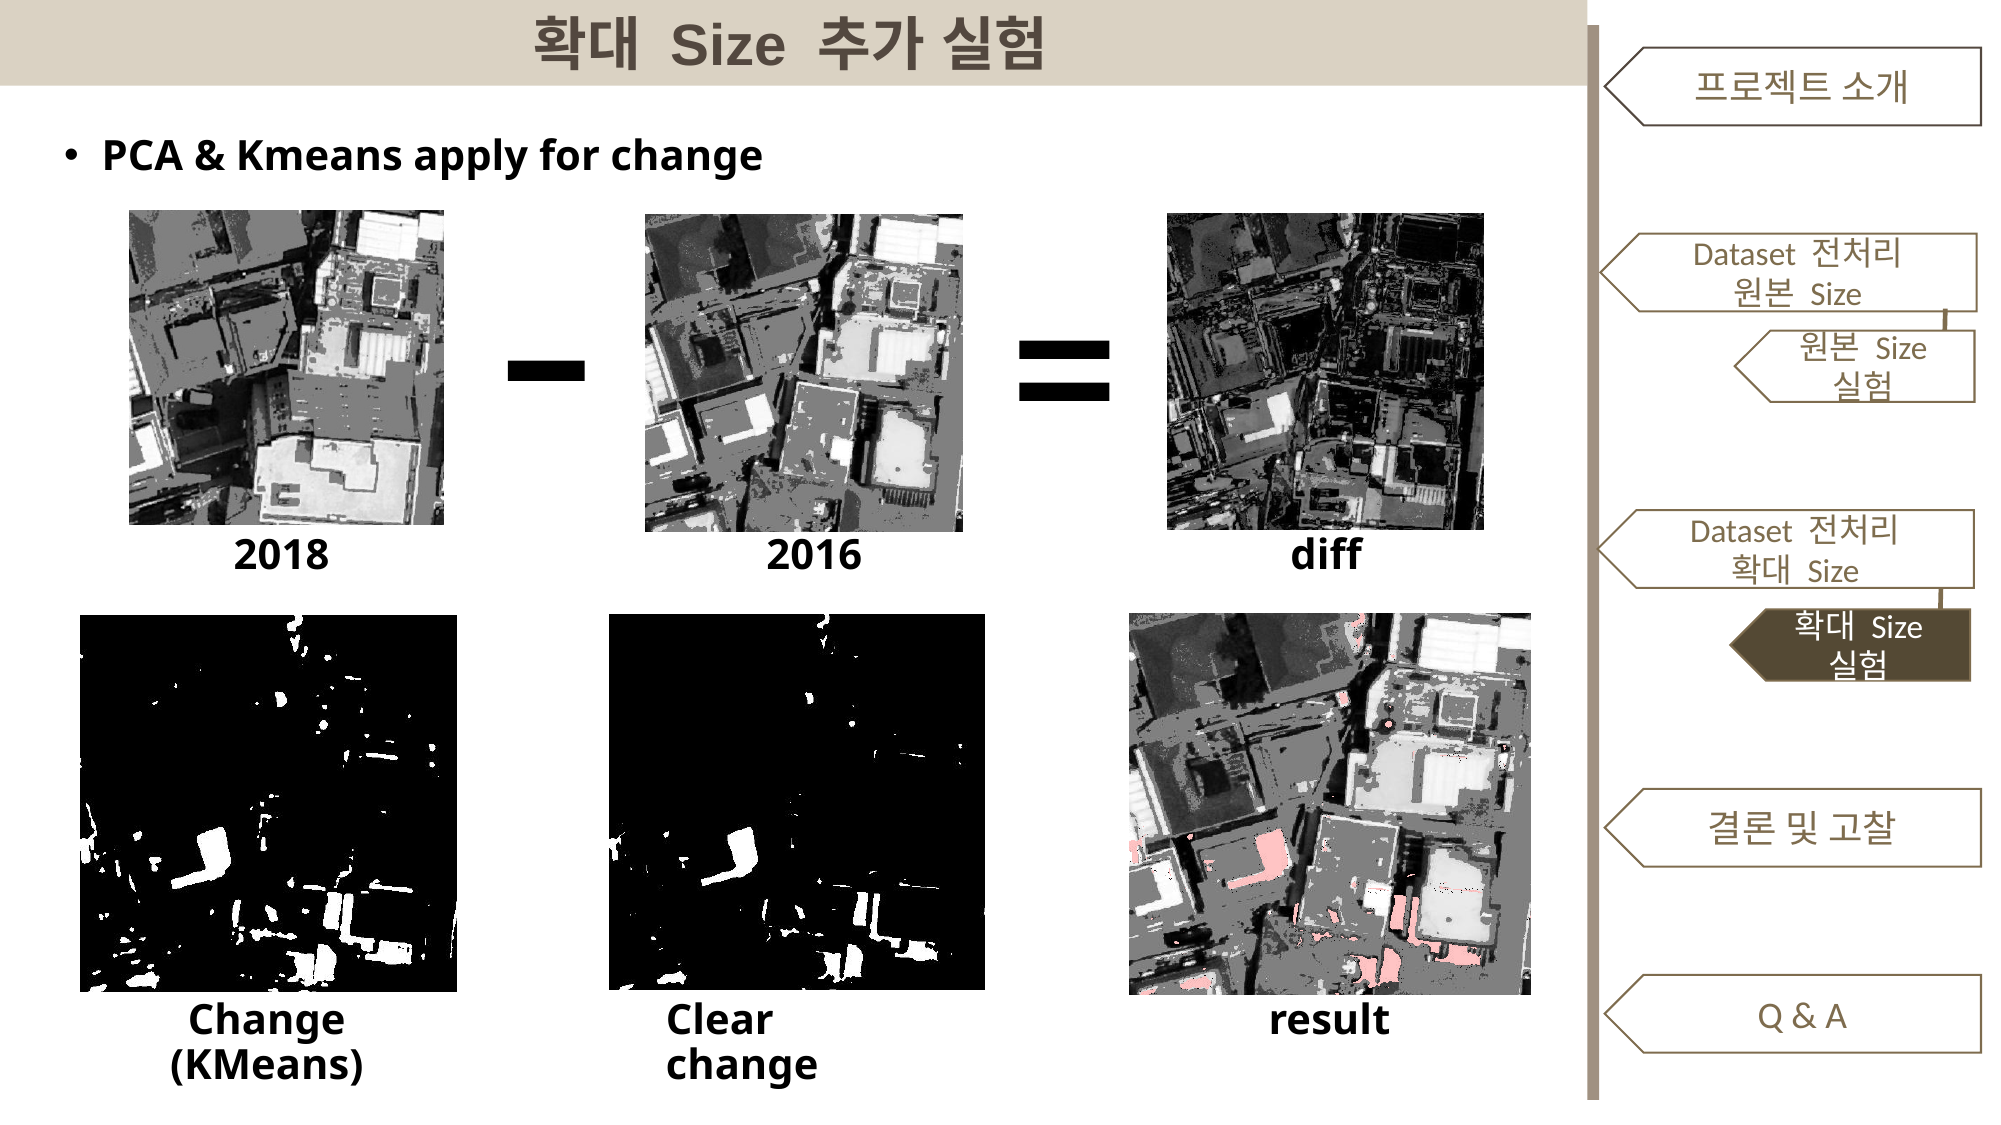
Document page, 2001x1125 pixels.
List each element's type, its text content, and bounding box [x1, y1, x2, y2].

text_box PCA & Kmeans apply for change [49, 127, 833, 197]
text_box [79, 210, 1531, 995]
text_box Change (KMeans) [154, 1004, 380, 1099]
text_box Clear change [650, 1004, 944, 1054]
text_box 확대 Size 추가 실험 [0, 0, 1588, 86]
text_box result [1183, 1004, 1476, 1054]
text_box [1587, 24, 1982, 1101]
